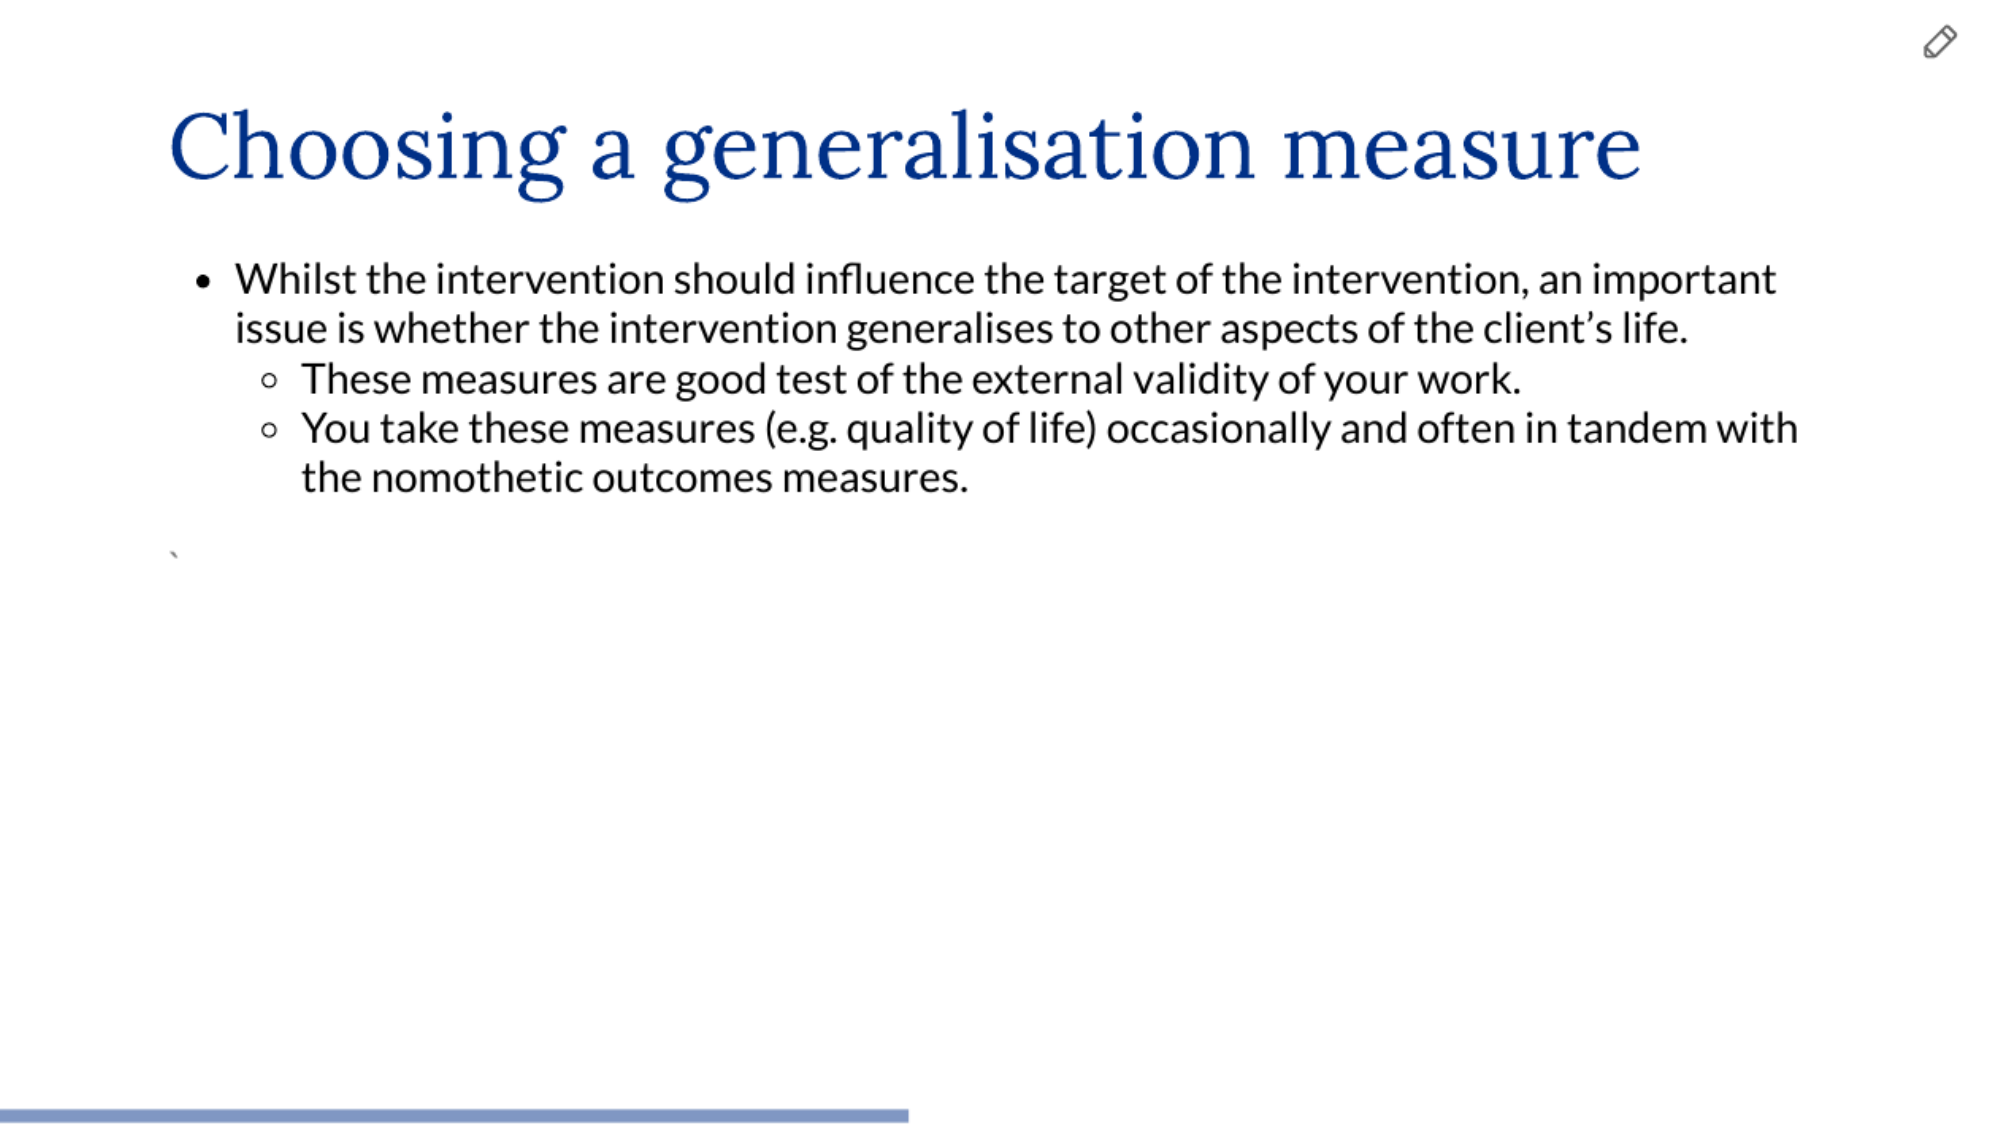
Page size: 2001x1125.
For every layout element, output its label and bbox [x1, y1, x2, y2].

list [0, 0, 2000, 1125]
